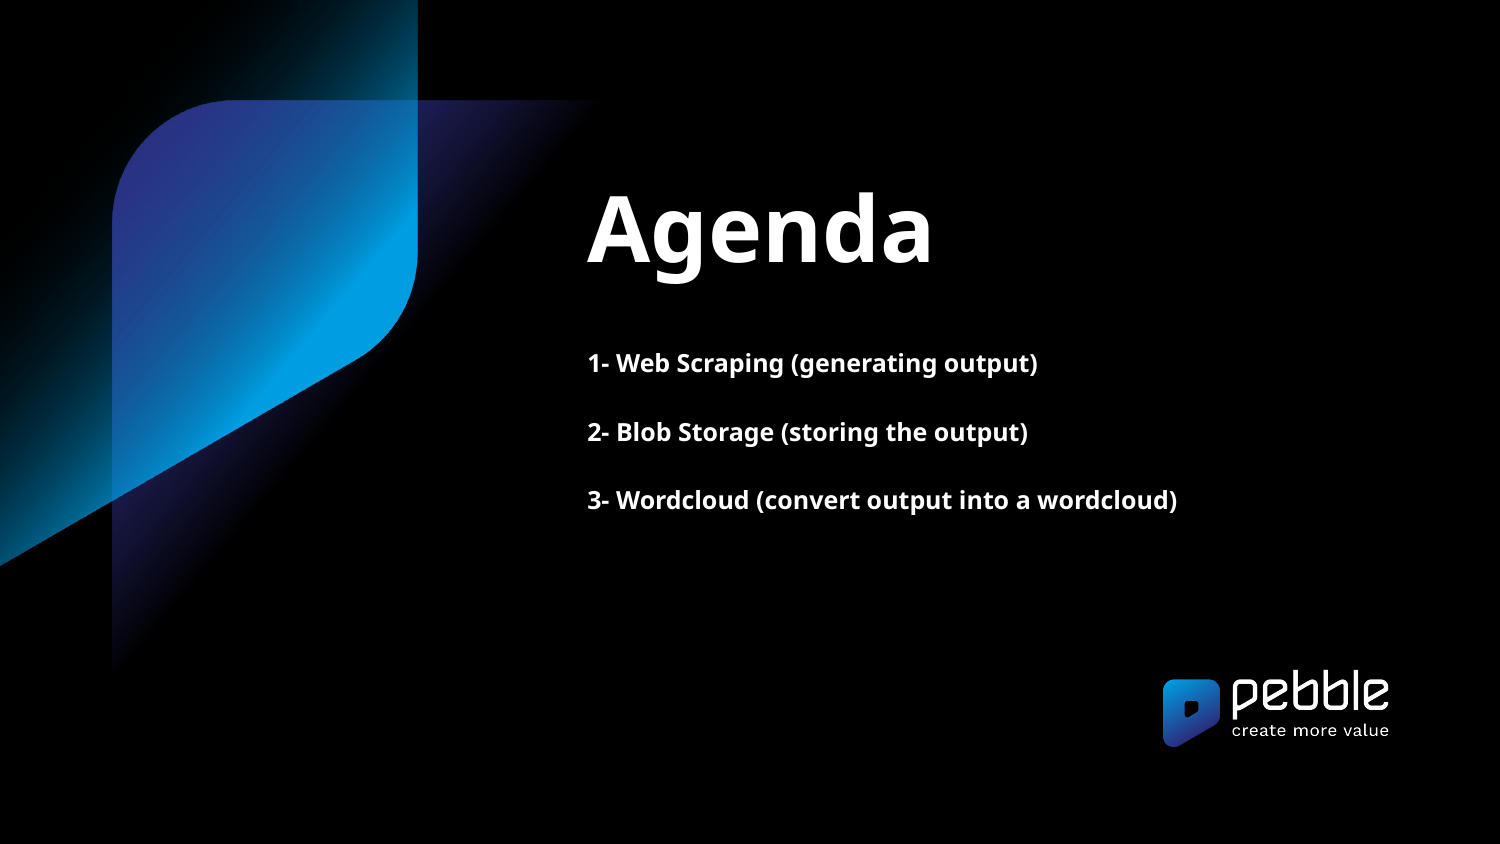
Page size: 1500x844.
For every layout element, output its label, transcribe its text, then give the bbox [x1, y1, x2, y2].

picture [1145, 643, 1406, 774]
title Agenda [572, 163, 1385, 296]
subtitle 1- Web Scraping (generating output) 2- Blob Storage (storing the output) 3- Wordcloud (convert output into a wordcloud) [572, 340, 1384, 624]
picture [0, 0, 789, 844]
